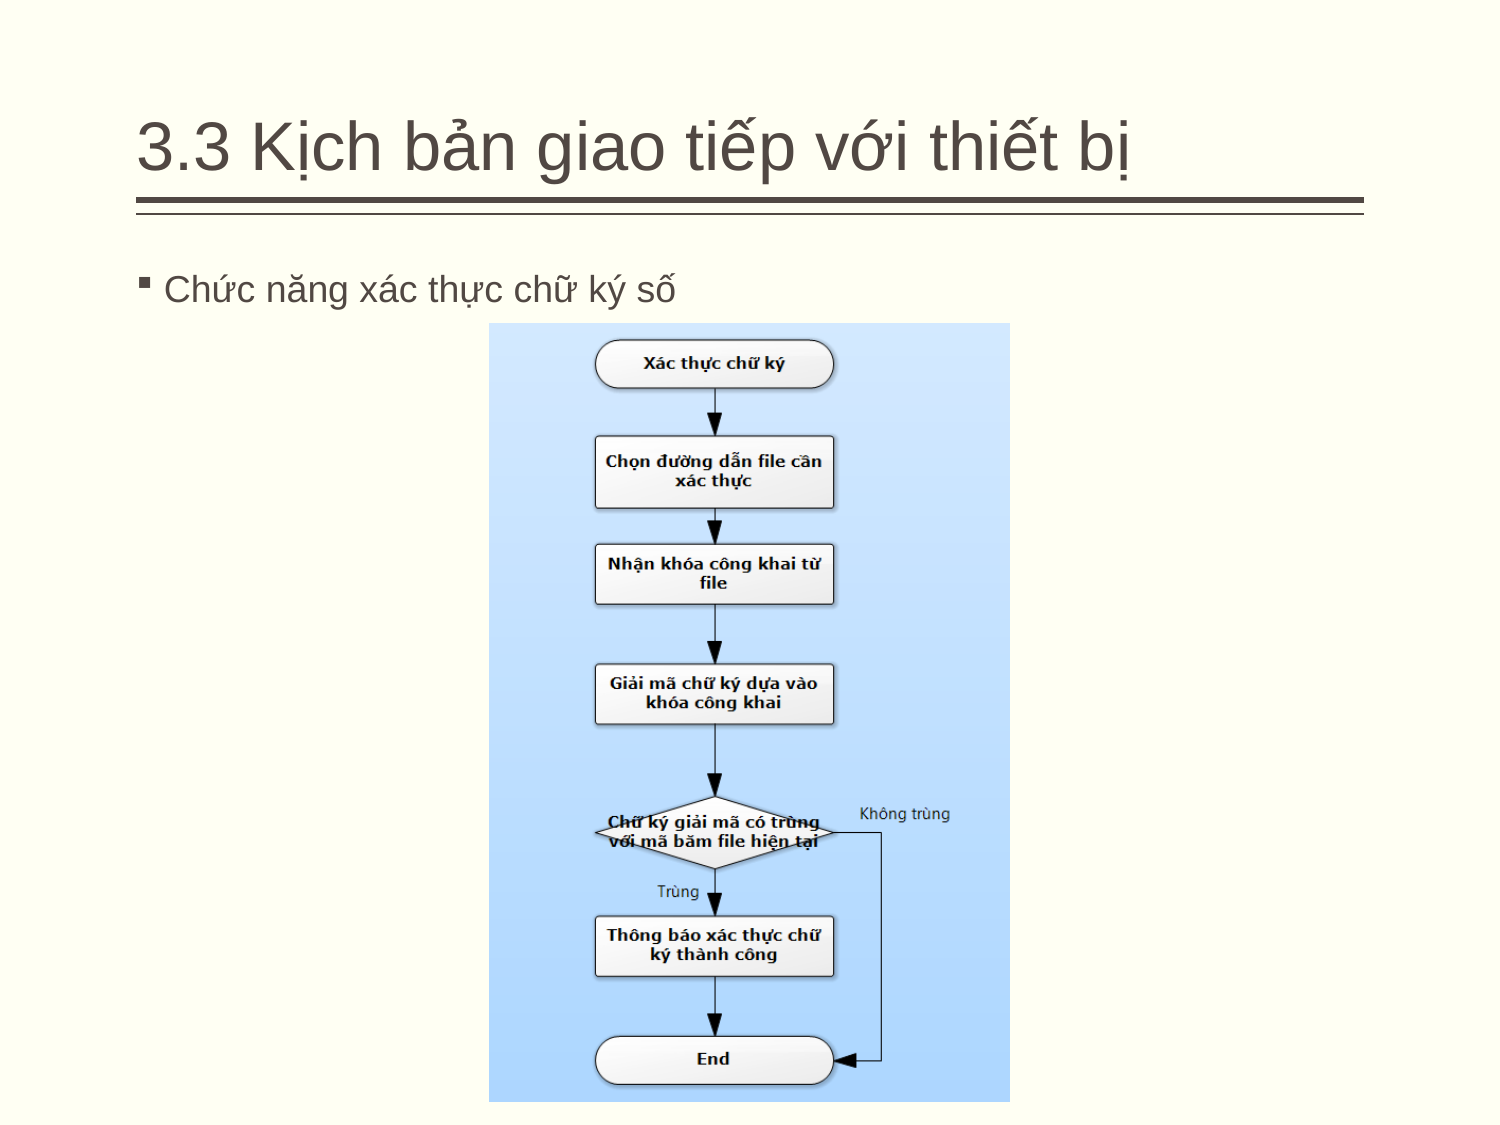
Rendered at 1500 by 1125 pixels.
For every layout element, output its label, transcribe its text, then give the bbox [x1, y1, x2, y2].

picture [489, 323, 1010, 1102]
title 3.3 Kịch bản giao tiếp với thiết bị [135, 12, 1364, 193]
list Chức năng xác thực chữ ký số [135, 262, 1364, 1013]
